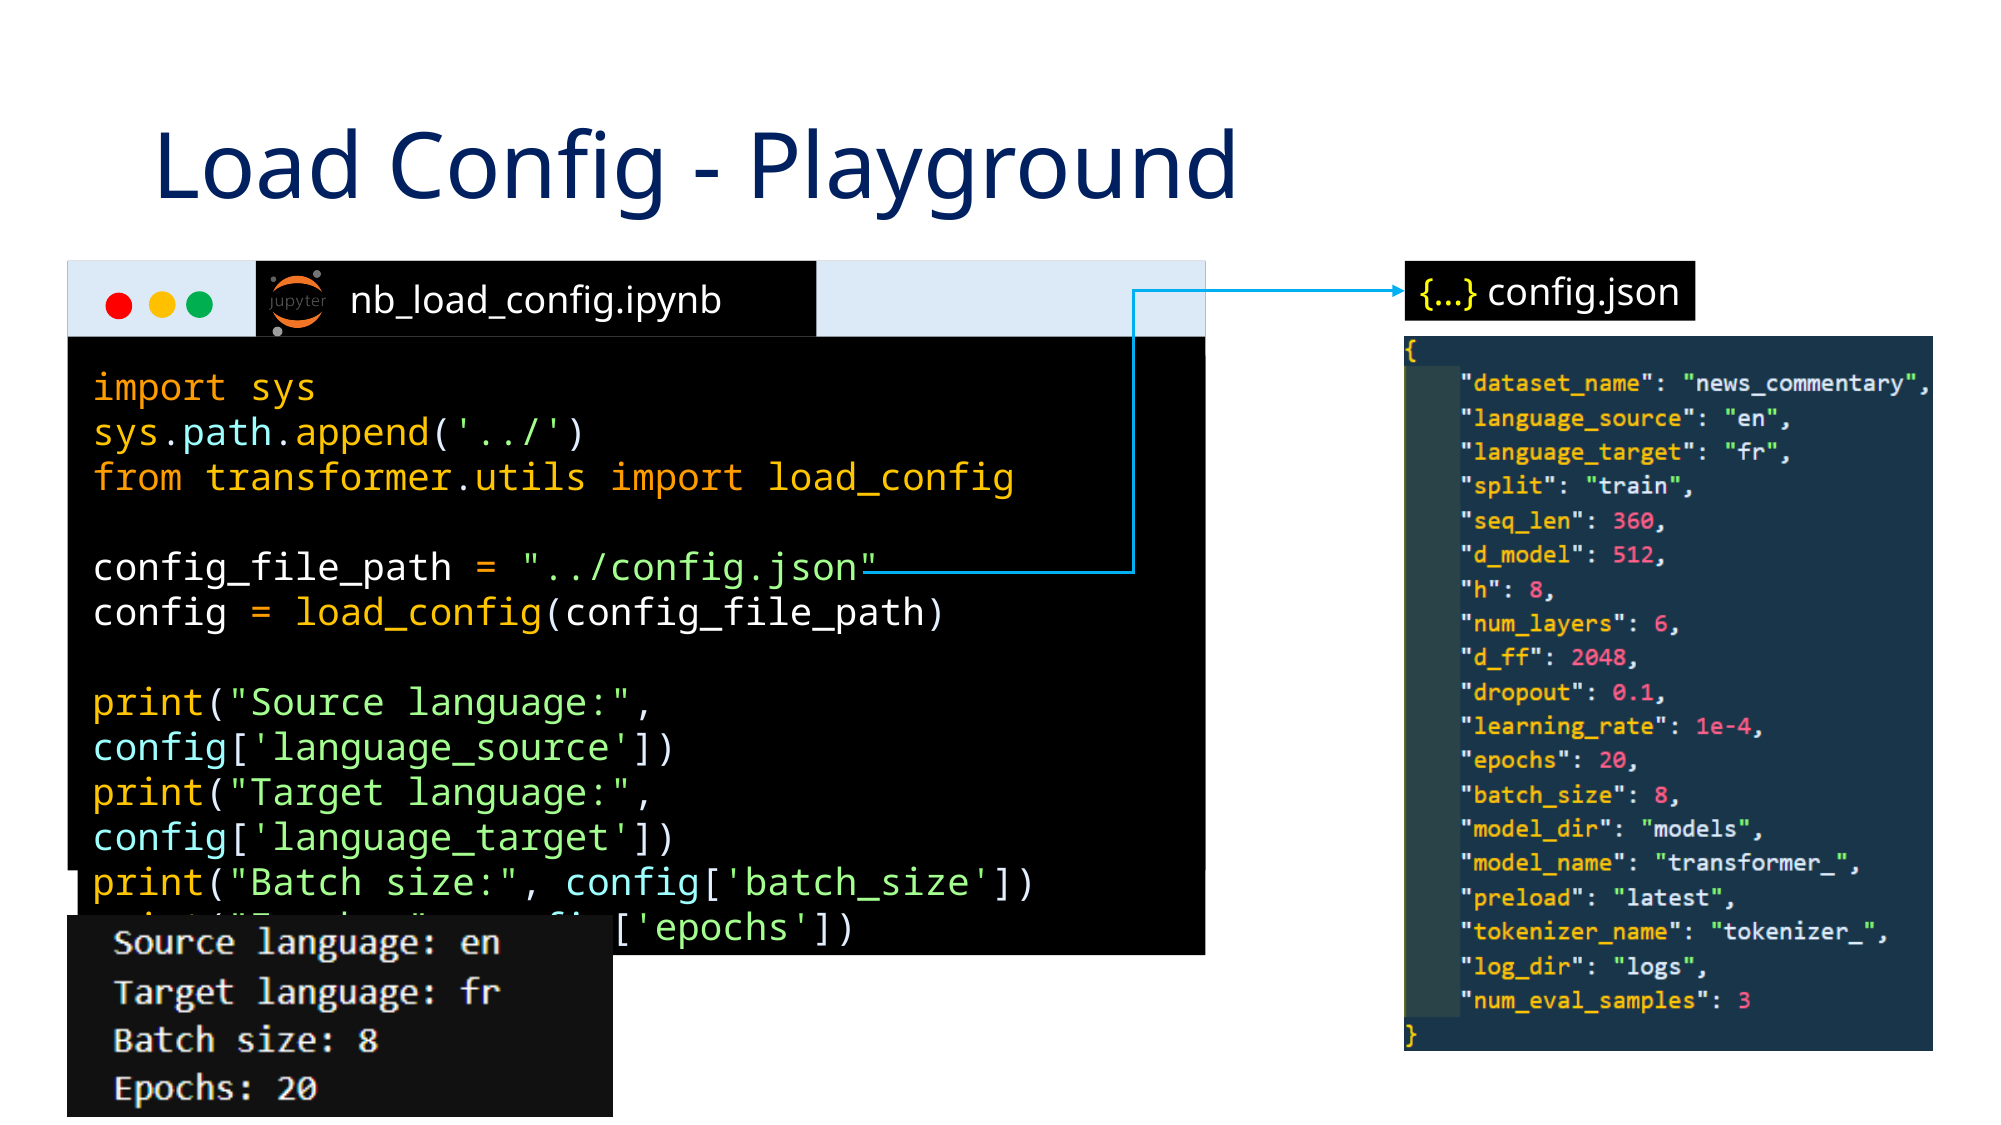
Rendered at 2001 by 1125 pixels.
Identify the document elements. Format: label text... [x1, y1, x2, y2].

title Load Config - Playground [137, 59, 1863, 260]
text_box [67, 260, 1933, 1118]
